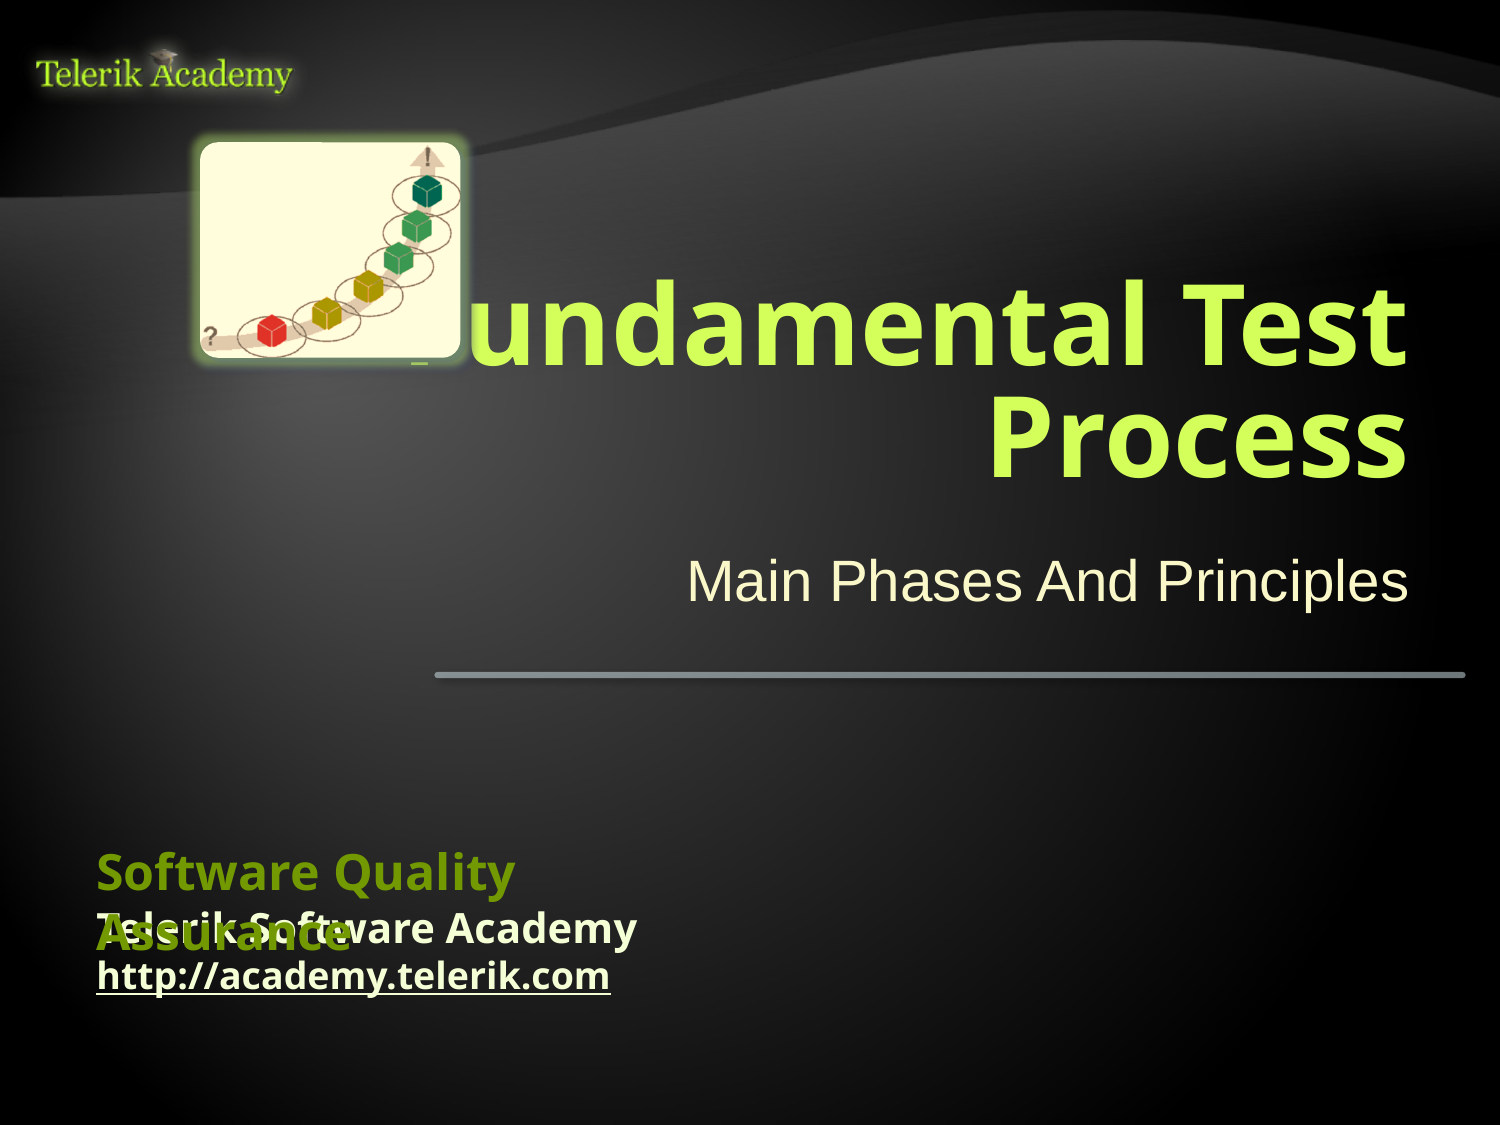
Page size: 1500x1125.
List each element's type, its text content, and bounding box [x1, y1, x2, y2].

subtitle Main Phases And Principles [75, 531, 1425, 625]
text_box http://academy.telerik.com [81, 969, 737, 1011]
picture [0, 0, 1500, 1125]
text_box Software Quality Assurance [81, 833, 737, 969]
title Fundamental Test Process [75, 249, 1425, 500]
